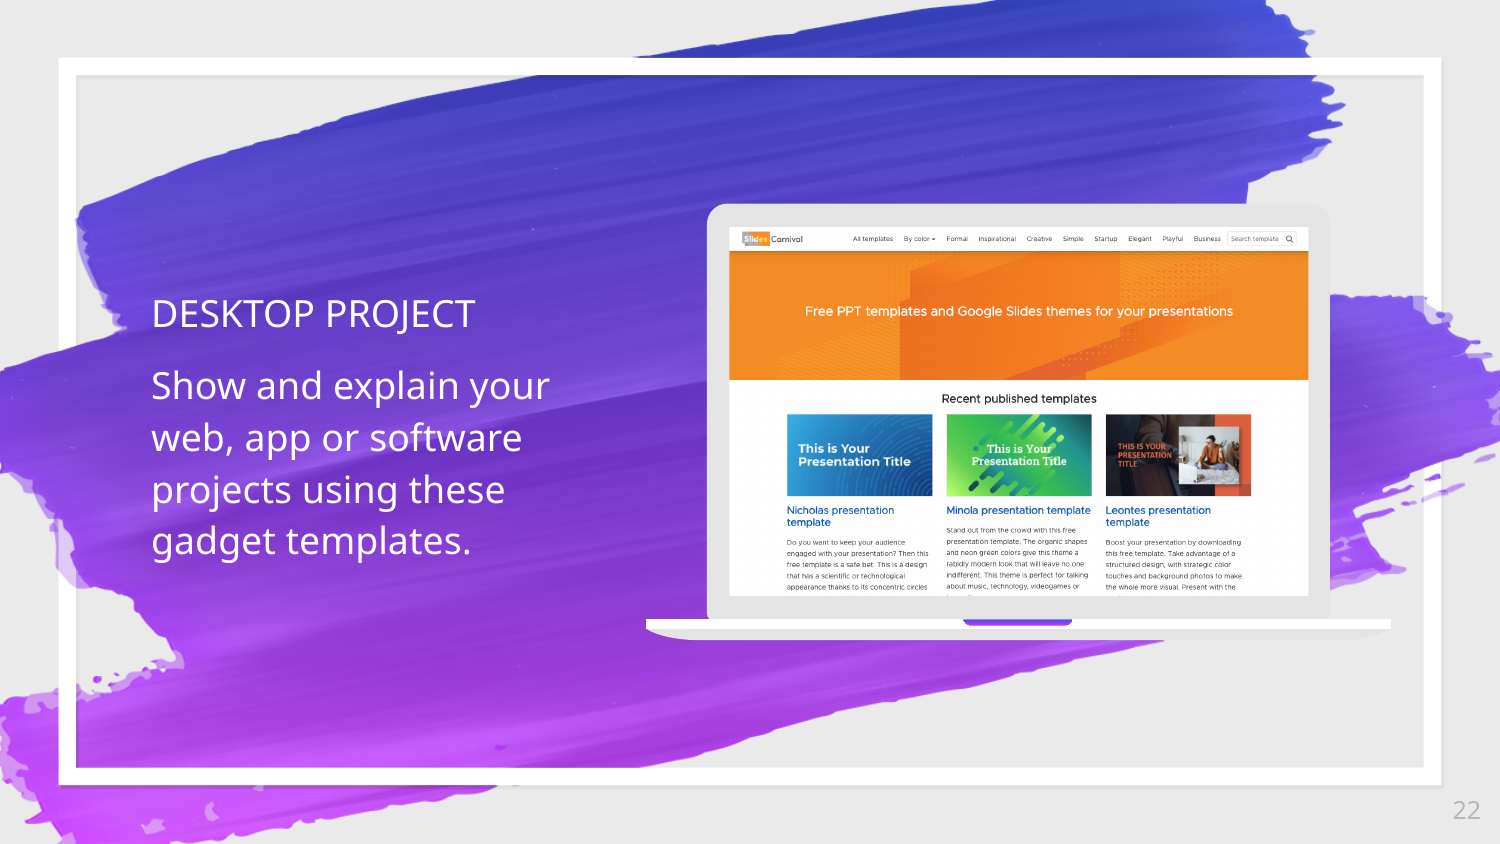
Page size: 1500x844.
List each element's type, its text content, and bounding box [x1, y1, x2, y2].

list DESKTOP PROJECT Show and explain your web, app or software projects using these gadget templates. [151, 78, 563, 767]
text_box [645, 203, 1392, 641]
slide_number ‹#› [1391, 779, 1482, 844]
picture [0, 0, 1500, 844]
